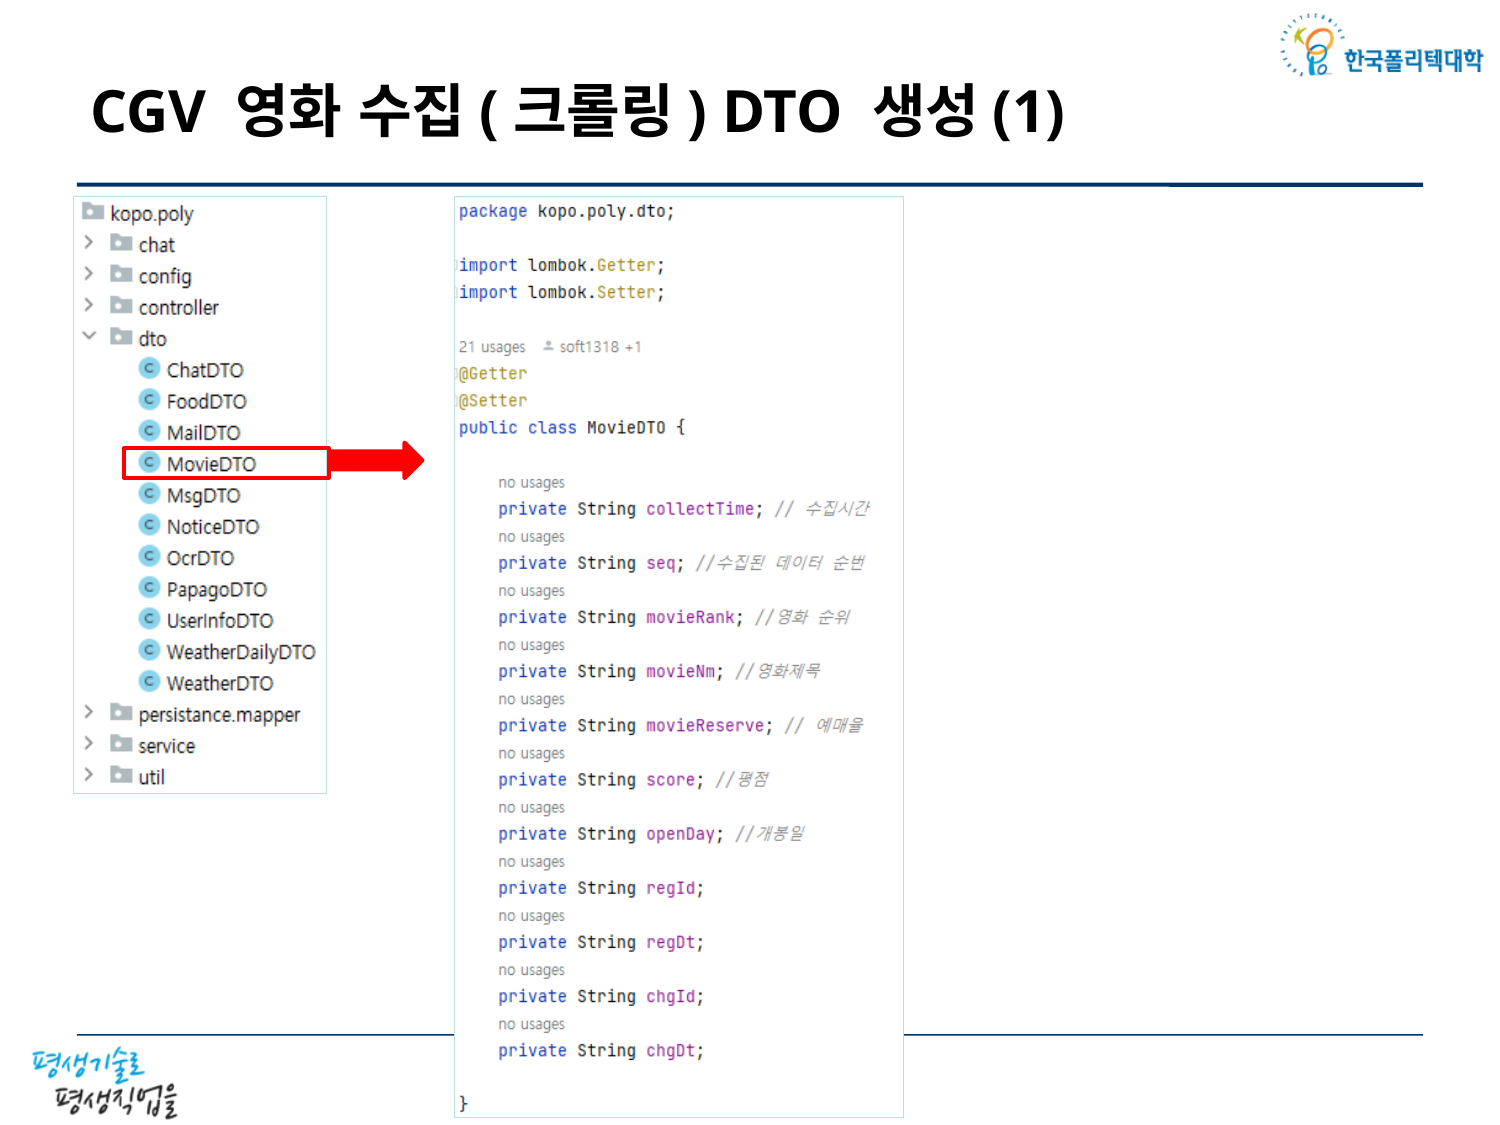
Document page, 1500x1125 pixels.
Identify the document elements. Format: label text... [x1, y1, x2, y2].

title CGV 영화 수집(크롤링) DTO 생성(1) [74, 44, 1426, 173]
text_box [332, 440, 425, 480]
picture [72, 196, 327, 794]
picture [454, 196, 904, 1118]
picture [1275, 6, 1489, 84]
picture [17, 1039, 226, 1122]
